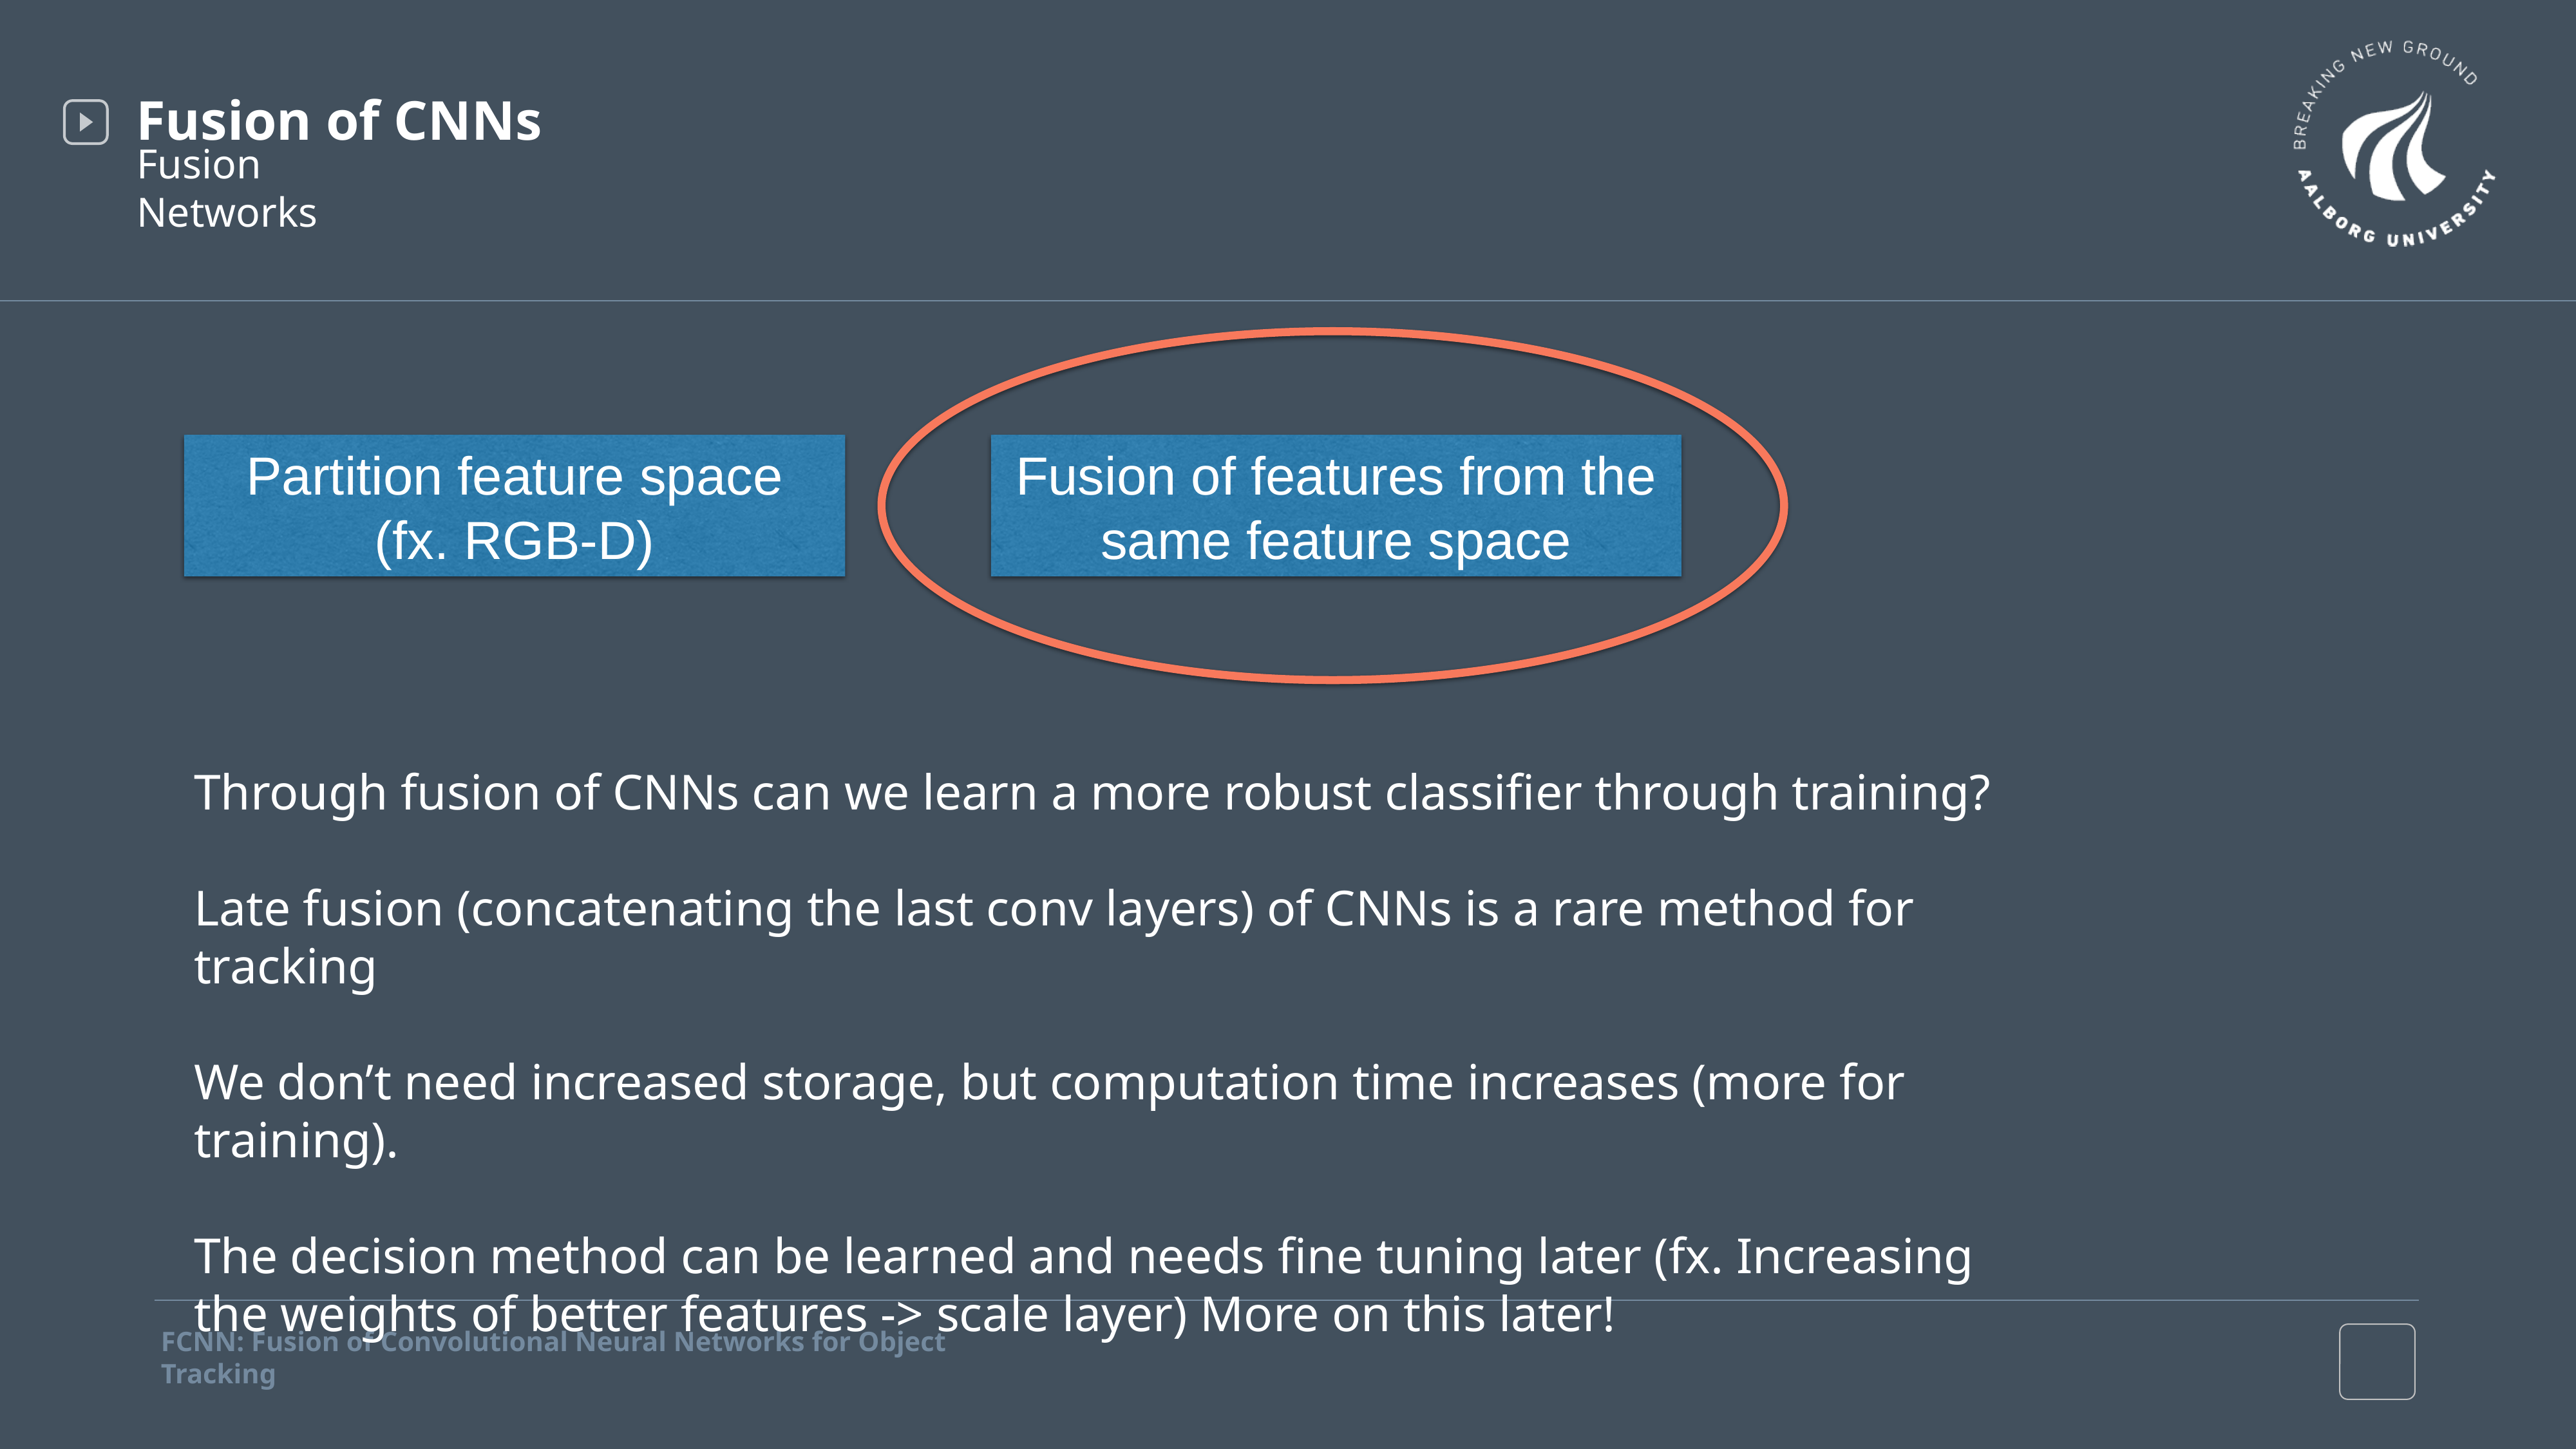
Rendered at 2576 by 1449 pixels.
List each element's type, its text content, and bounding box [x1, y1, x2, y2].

text_box Fusion of CNNs [130, 80, 1066, 157]
text_box Fusion Networks [131, 156, 445, 216]
picture [2293, 41, 2497, 247]
text_box Partition feature space (fx. RGB-D) [184, 435, 846, 576]
text_box [881, 331, 1785, 681]
text_box Through fusion of CNNs can we learn a more robust classifier through training? Late fusion (concatenating the last conv layers) of CNNs is a rare method for tracking We don’t need increased storage, but computation time increases (more for training). The decision method can be learned and needs fine tuning later (fx. Increasing the weights of better features -> scale layer) More on this later! [184, 699, 2053, 1236]
